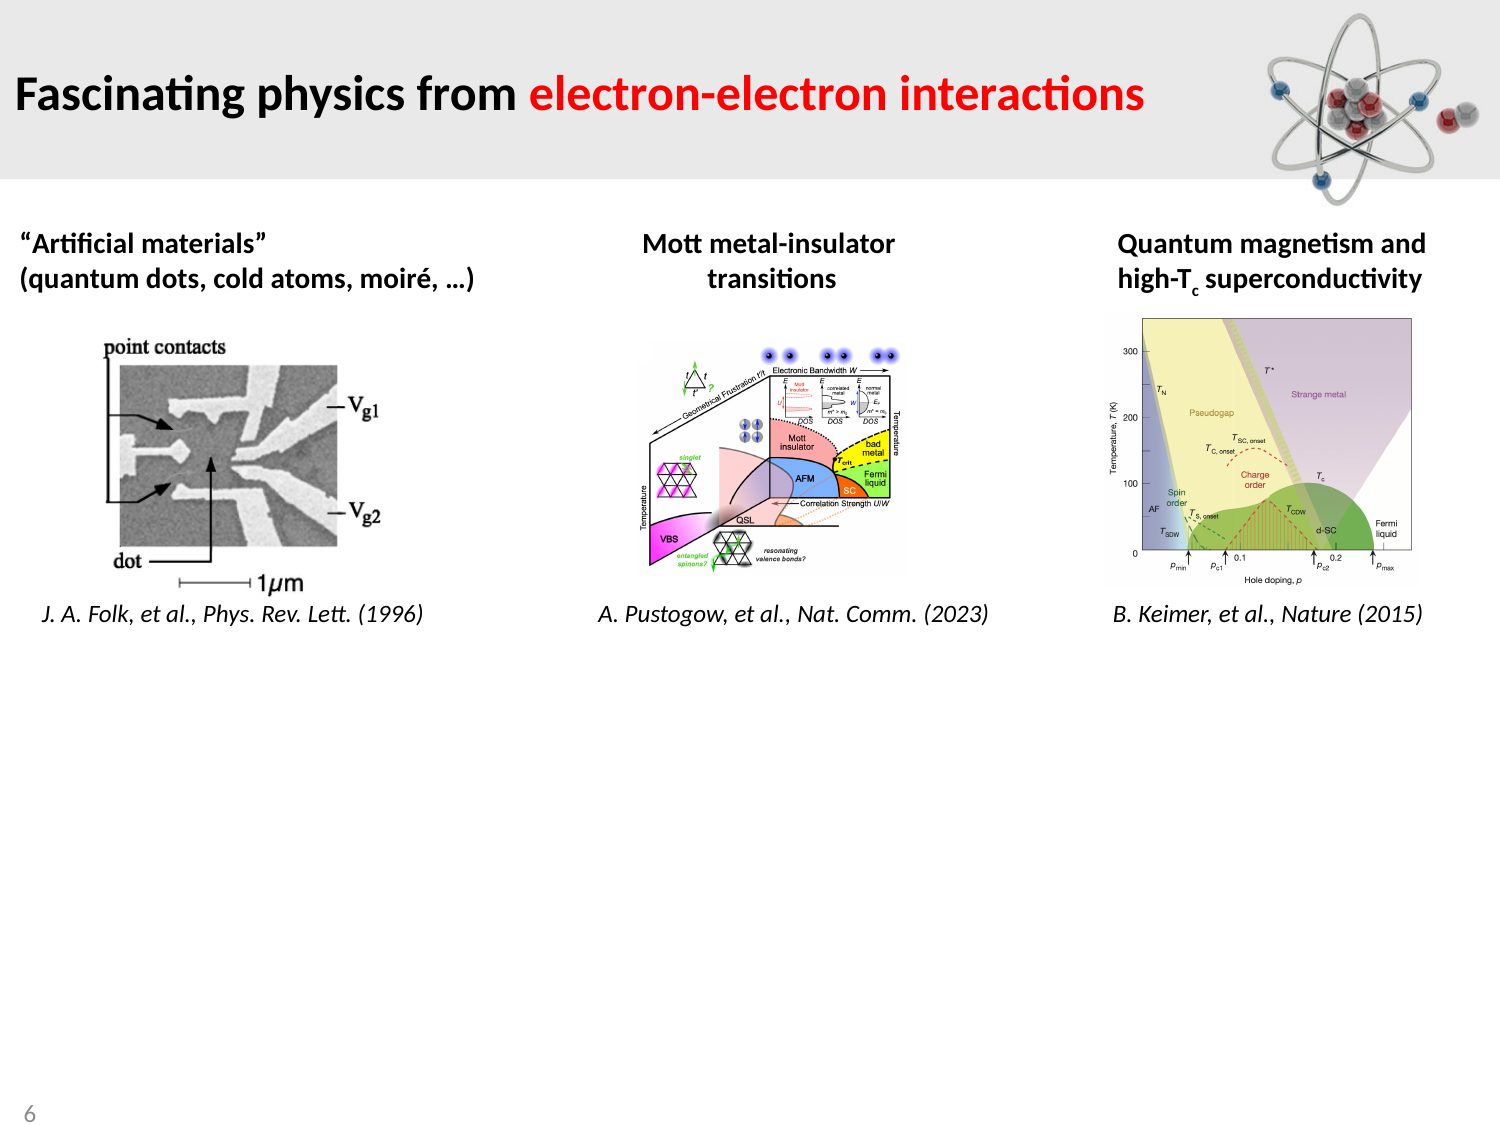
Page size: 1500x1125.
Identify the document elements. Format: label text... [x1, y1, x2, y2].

text_box “Artificial materials” (quantum dots, cold atoms, moiré, …) [4, 217, 698, 302]
text_box B. Keimer, et al., Nature (2015) [1098, 589, 1439, 635]
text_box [632, 342, 909, 575]
text_box [135, 41, 1412, 171]
slide_number 6 [0, 1082, 52, 1125]
text_box Quantum magnetism and high-Tc superconductivity [1103, 217, 1449, 307]
title Fascinating physics from electron-electron interactions [0, 2, 1500, 179]
text_box J. A. Folk, et al., Phys. Rev. Lett. (1996) [27, 589, 440, 635]
text_box Mott metal-insulator transitions [698, 217, 918, 302]
picture [0, 179, 1500, 1125]
text_box A. Pustogow, et al., Nat. Comm. (2023) [583, 589, 1005, 635]
